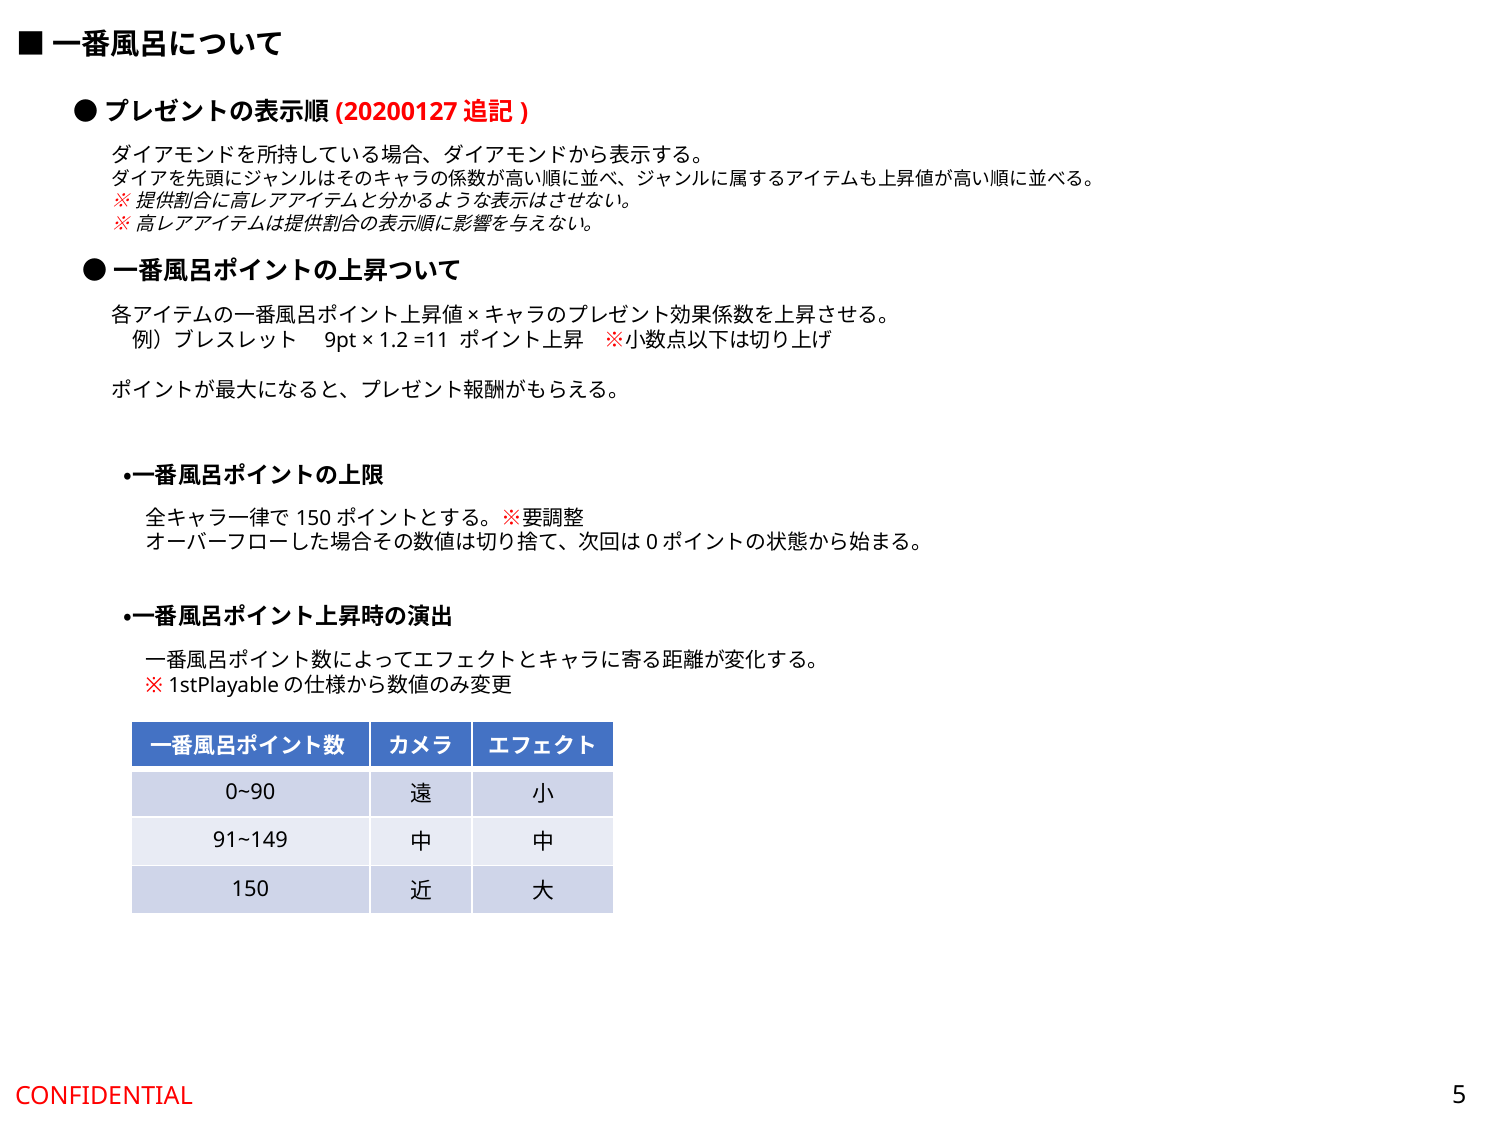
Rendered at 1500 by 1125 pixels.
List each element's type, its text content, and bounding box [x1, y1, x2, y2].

table_header エフェクト [473, 722, 613, 766]
table_cell 150 [132, 866, 369, 913]
text_box ・一番風呂ポイントの上限 [108, 453, 483, 496]
text_box 全キャラ一律で150ポイントとする。※要調整 オーバーフローした場合その数値は切り捨て、次回は0ポイントの状態から始まる。 [130, 496, 1178, 562]
table_cell 中 [473, 818, 613, 865]
table_cell 遠 [371, 772, 471, 816]
text_box ●一番風呂ポイントの上昇ついて [67, 247, 478, 293]
text_box 各アイテムの一番風呂ポイント上昇値×キャラのプレゼント効果係数を上昇させる。 例）ブレスレット 9pt × 1.2 =11 ポイント上昇 ※小数点以下は切り上げ ポイントが最大になると、プレゼント報酬がもらえる。 [97, 293, 1144, 409]
table_cell 中 [371, 818, 471, 865]
table_cell 0~90 [132, 772, 369, 816]
text_box ■一番風呂について [1, 17, 300, 68]
table_cell 91~149 [132, 818, 369, 865]
text_box 一番風呂ポイント数によってエフェクトとキャラに寄る距離が変化する。 ※ 1stPlayableの仕様から数値のみ変更 [130, 639, 1178, 704]
table_header カメラ [371, 722, 471, 766]
slide_number 5 [1143, 1065, 1482, 1125]
table_cell 近 [371, 866, 471, 913]
table_cell 小 [473, 772, 613, 816]
text_box ・一番風呂ポイント上昇時の演出 [108, 594, 633, 637]
text_box ダイアモンドを所持している場合、ダイアモンドから表示する。 ダイアを先頭にジャンルはそのキャラの係数が高い順に並べ、ジャンルに属するアイテムも上昇値が高い順に並べる。 ※提供割合に高レアアイテムと分かるような表示はさせない。 ※高レアアイテムは提供割合の表示順に影響を与えない。 [97, 134, 1144, 242]
table_header 一番風呂ポイント数 [132, 722, 369, 766]
footer CONFIDENTIAL [0, 1065, 507, 1125]
table_cell 大 [473, 866, 613, 913]
text_box ●プレゼントの表示順(20200127追記) [58, 88, 544, 134]
